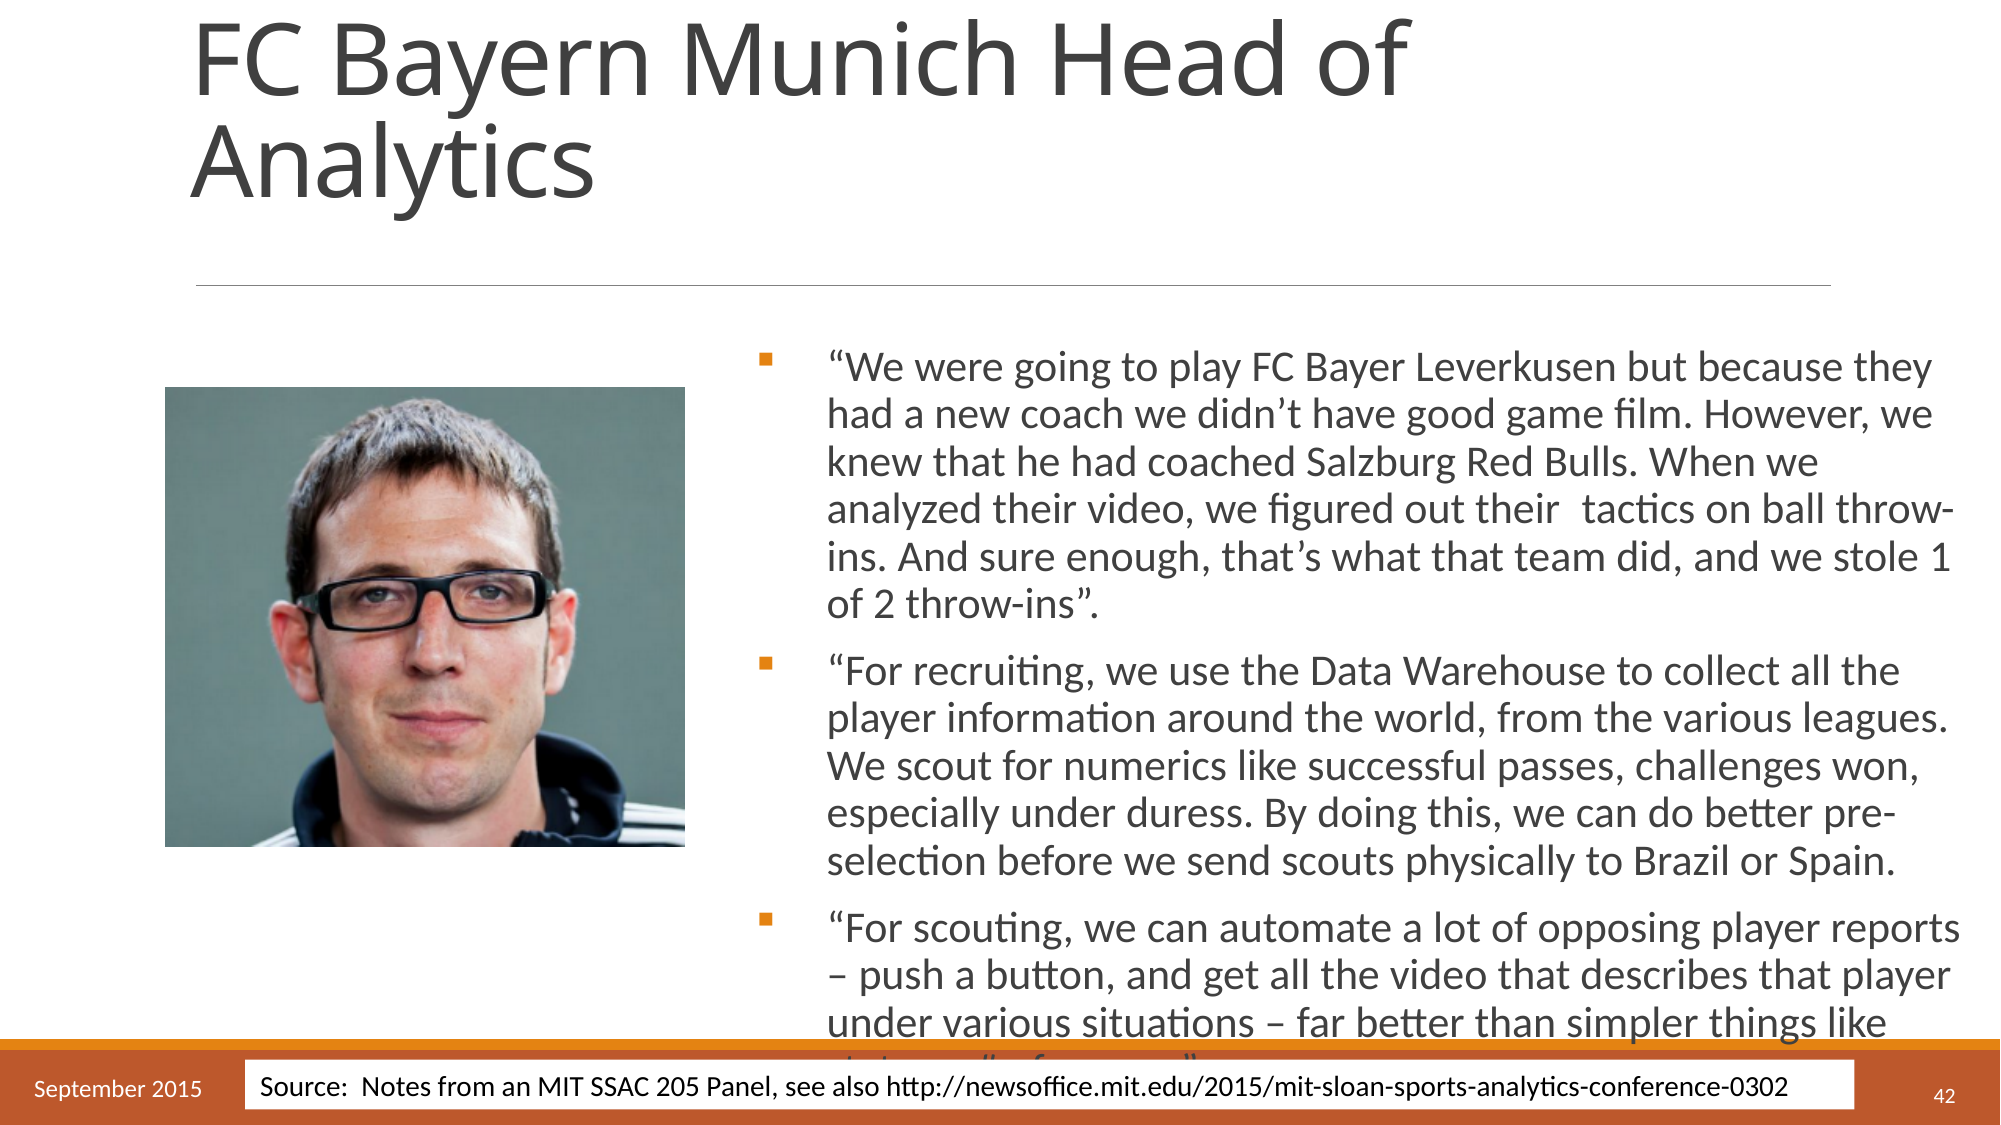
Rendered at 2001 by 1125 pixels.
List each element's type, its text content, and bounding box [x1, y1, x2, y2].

list “We were going to play FC Bayer Leverkusen but because they had a new coach we didn’t have good game film. However, we knew that he had coached Salzburg Red Bulls. When we analyzed their video, we figured out their tactics on ball throw-ins. And sure enough, that’s what that team did, and we stole 1 of 2 throw-ins”. “For recruiting, we use the Data Warehouse to collect all the player information around the world, from the various leagues. We scout for numerics like successful passes, challenges won, especially under duress. By doing this, we can do better pre-selection before we send scouts physically to Brazil or Spain. “For scouting, we can automate a lot of opposing player reports – push a button, and get all the video that describes that player under various situations – far better than simpler things like stats on # of passes.” [755, 335, 1971, 1065]
slide_number 42 [1755, 1065, 1971, 1125]
picture [164, 386, 685, 848]
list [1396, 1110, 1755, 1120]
footer © Dr. Dave Enterprises 2015 [604, 1110, 1396, 1120]
title FC Bayern Munich Head of Analytics [175, 94, 1826, 225]
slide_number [19, 1065, 425, 1125]
text_box Source: Notes from an MIT SSAC 205 Panel, see also http://newsoffice.mit.edu/2015/mit-sloan-sports-analytics-conference-0302 [245, 1059, 1855, 1110]
